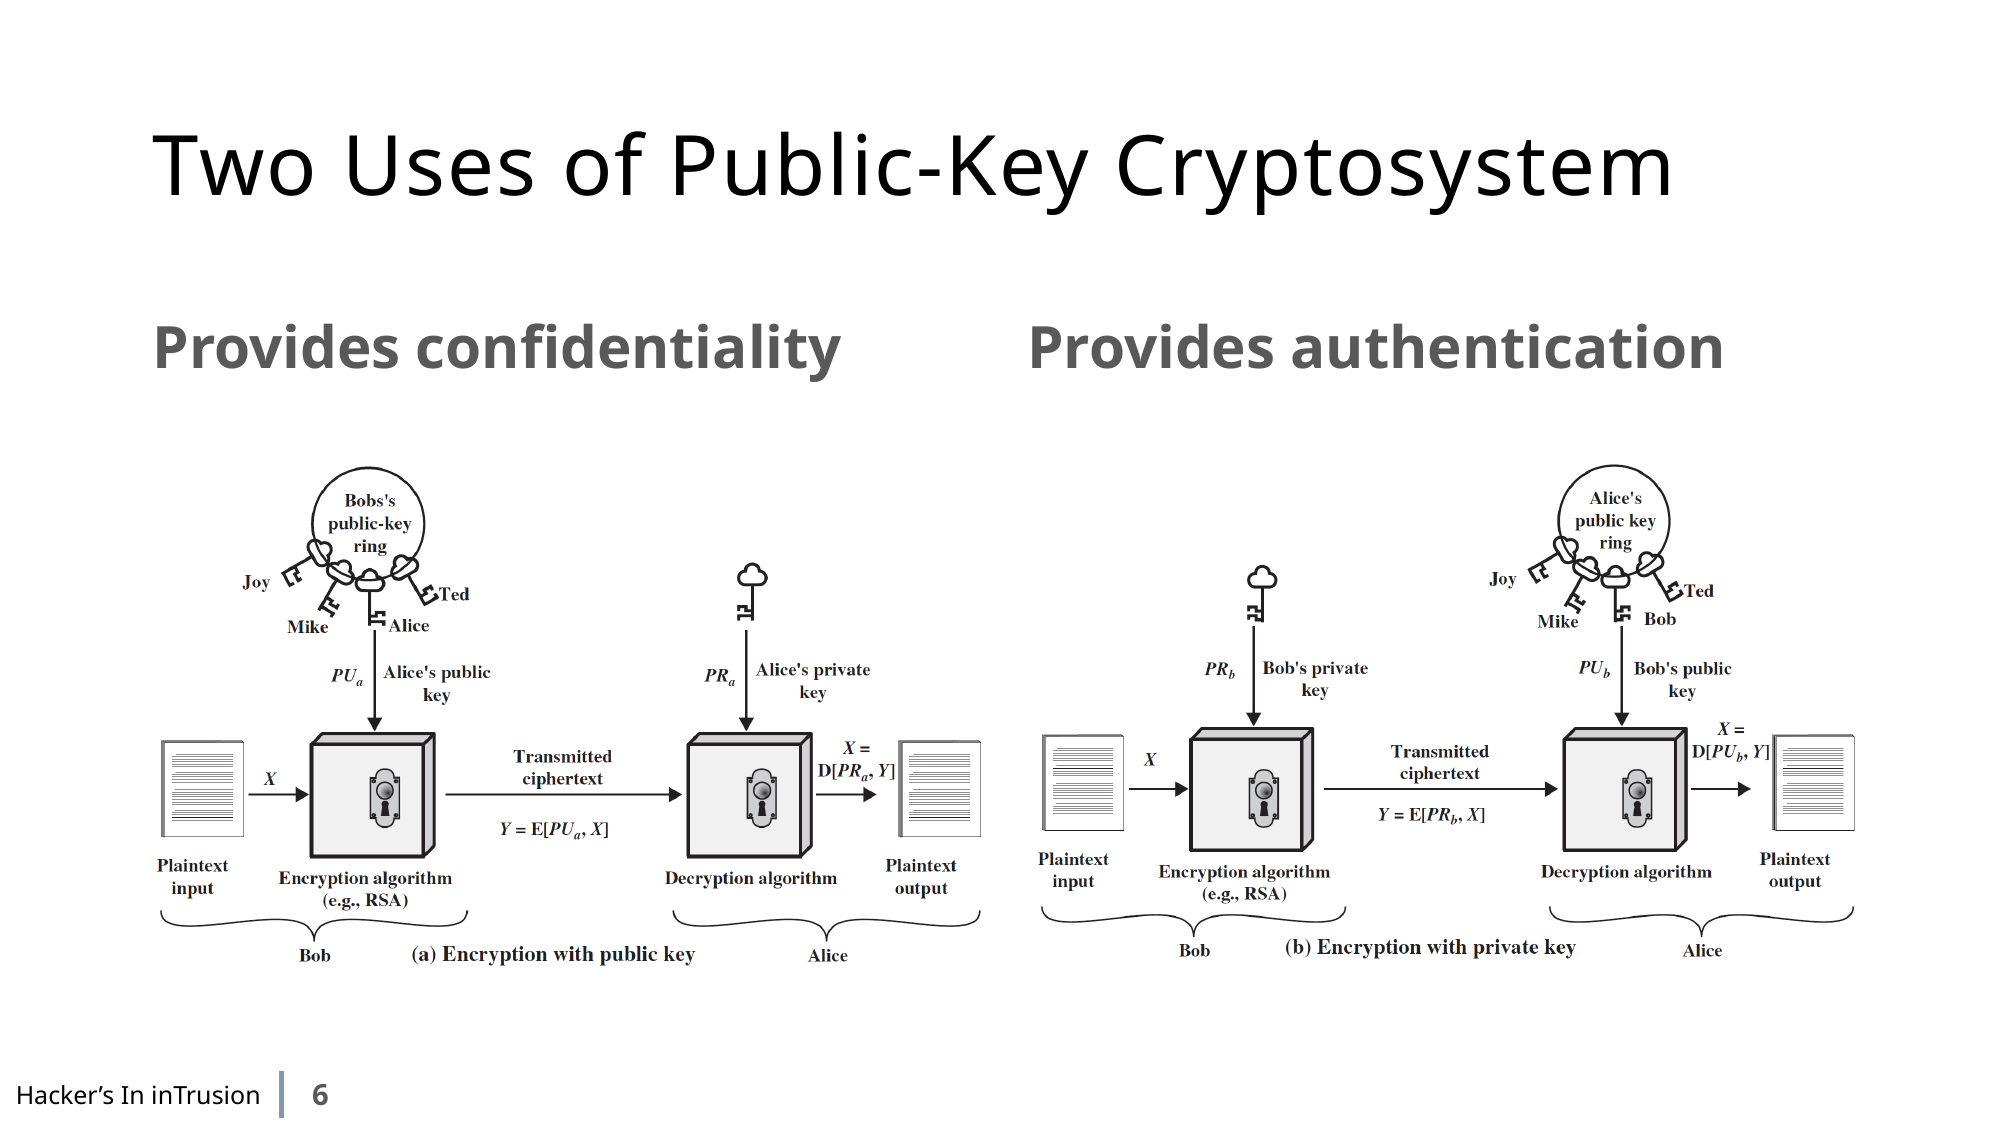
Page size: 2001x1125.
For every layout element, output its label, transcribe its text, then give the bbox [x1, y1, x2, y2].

list Provides authentication [1012, 291, 1863, 398]
list Provides confidentiality [137, 291, 984, 398]
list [1012, 460, 1863, 966]
title Two Uses of Public-Key Cryptosystem [137, 59, 1863, 278]
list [137, 459, 984, 967]
